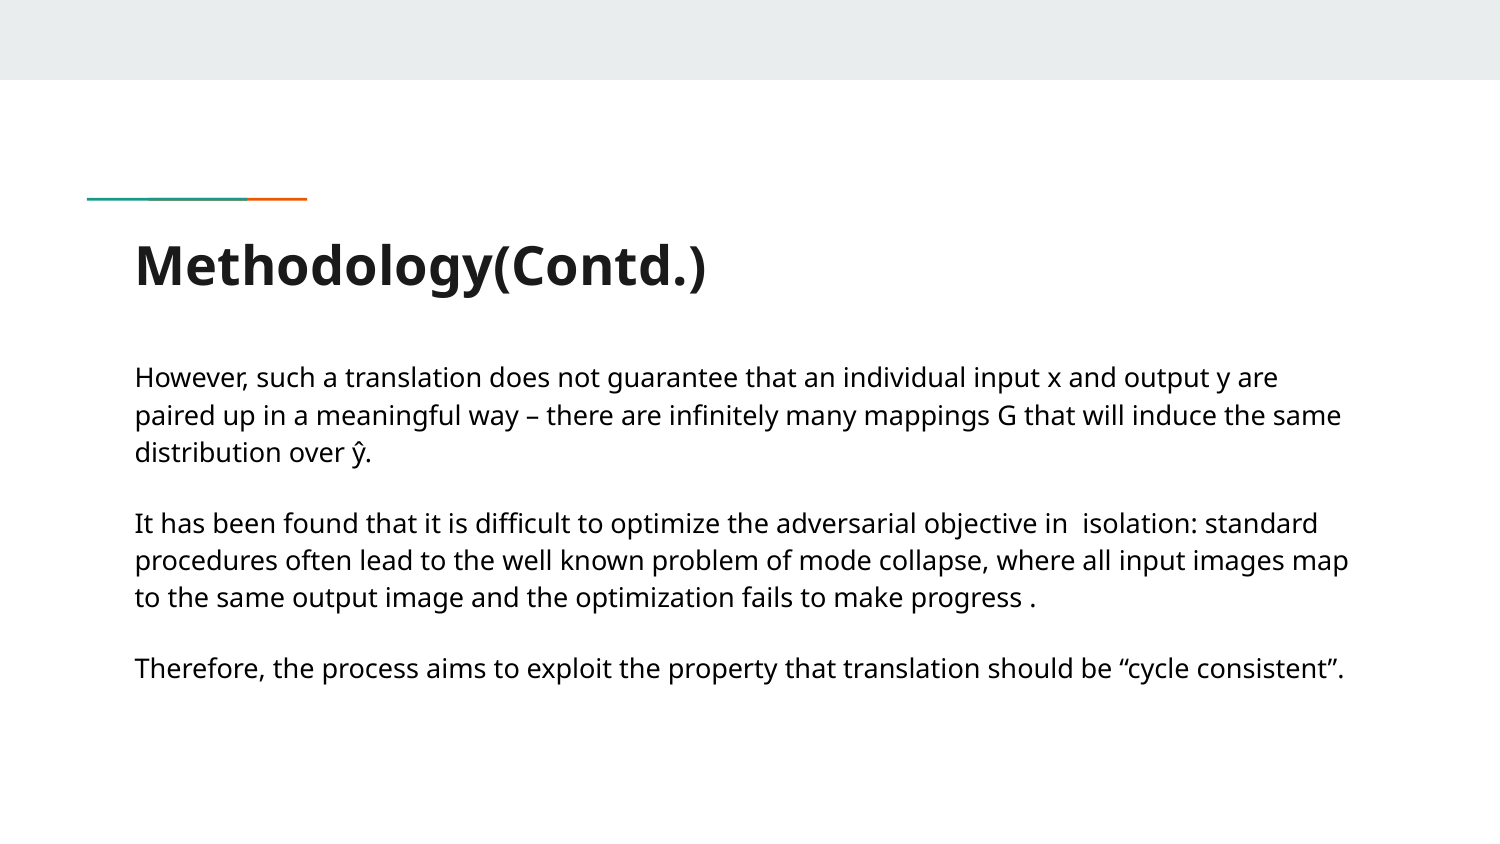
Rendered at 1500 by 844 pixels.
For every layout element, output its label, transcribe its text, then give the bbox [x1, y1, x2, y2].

title Methodology(Contd.) [119, 216, 1381, 305]
list However, such a translation does not guarantee that an individual input x and output y are paired up in a meaningful way – there are infinitely many mappings G that will induce the same distribution over ŷ. It has been found that it is difficult to optimize the adversarial objective in isolation: standard procedures often lead to the well known problem of mode collapse, where all input images map to the same output image and the optimization fails to make progress . Therefore, the process aims to exploit the property that translation should be “cycle consistent”. [119, 341, 1381, 712]
